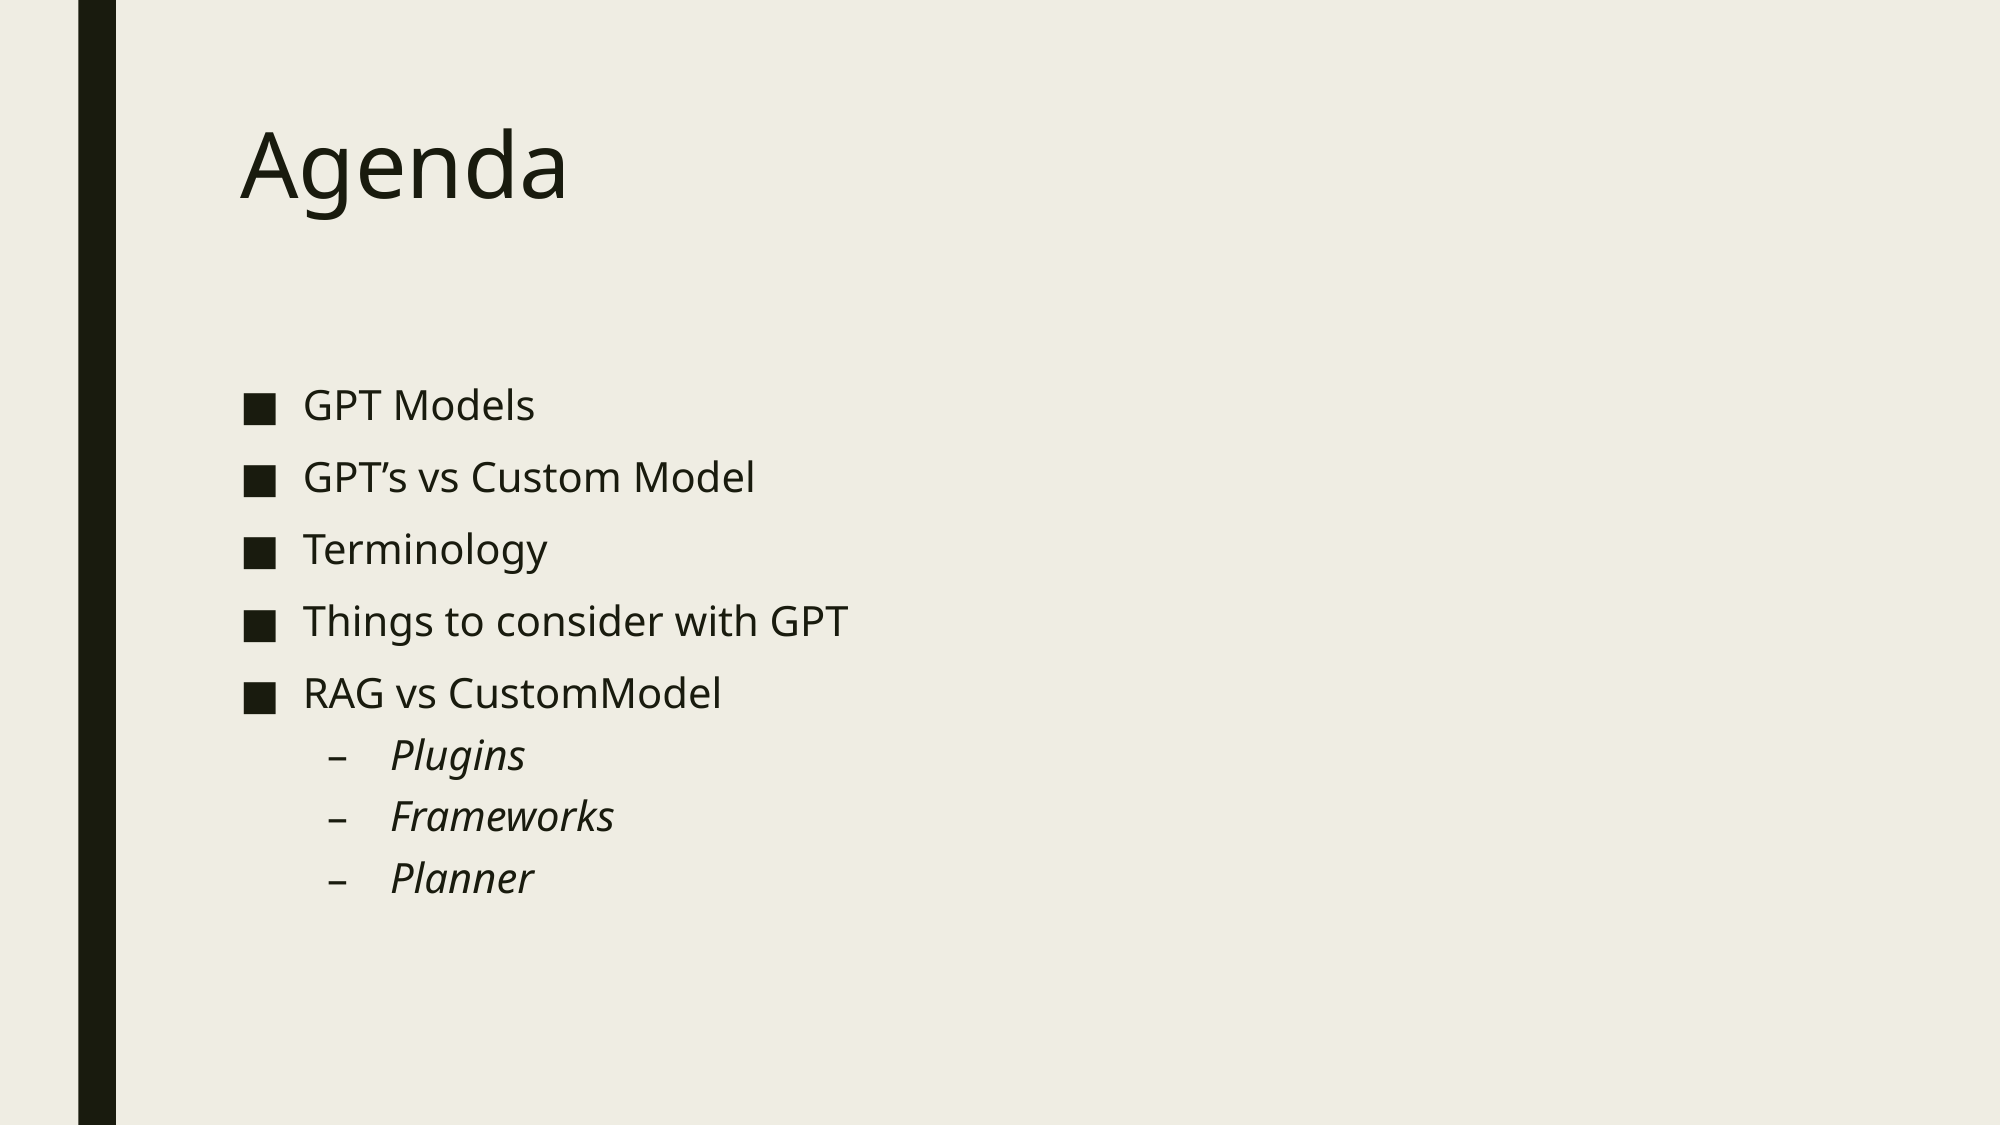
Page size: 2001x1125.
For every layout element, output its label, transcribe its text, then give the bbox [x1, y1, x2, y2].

title Agenda [225, 112, 1800, 357]
list GPT Models GPT’s vs Custom Model Terminology Things to consider with GPT RAG vs CustomModel Plugins Frameworks Planner [225, 375, 1800, 963]
